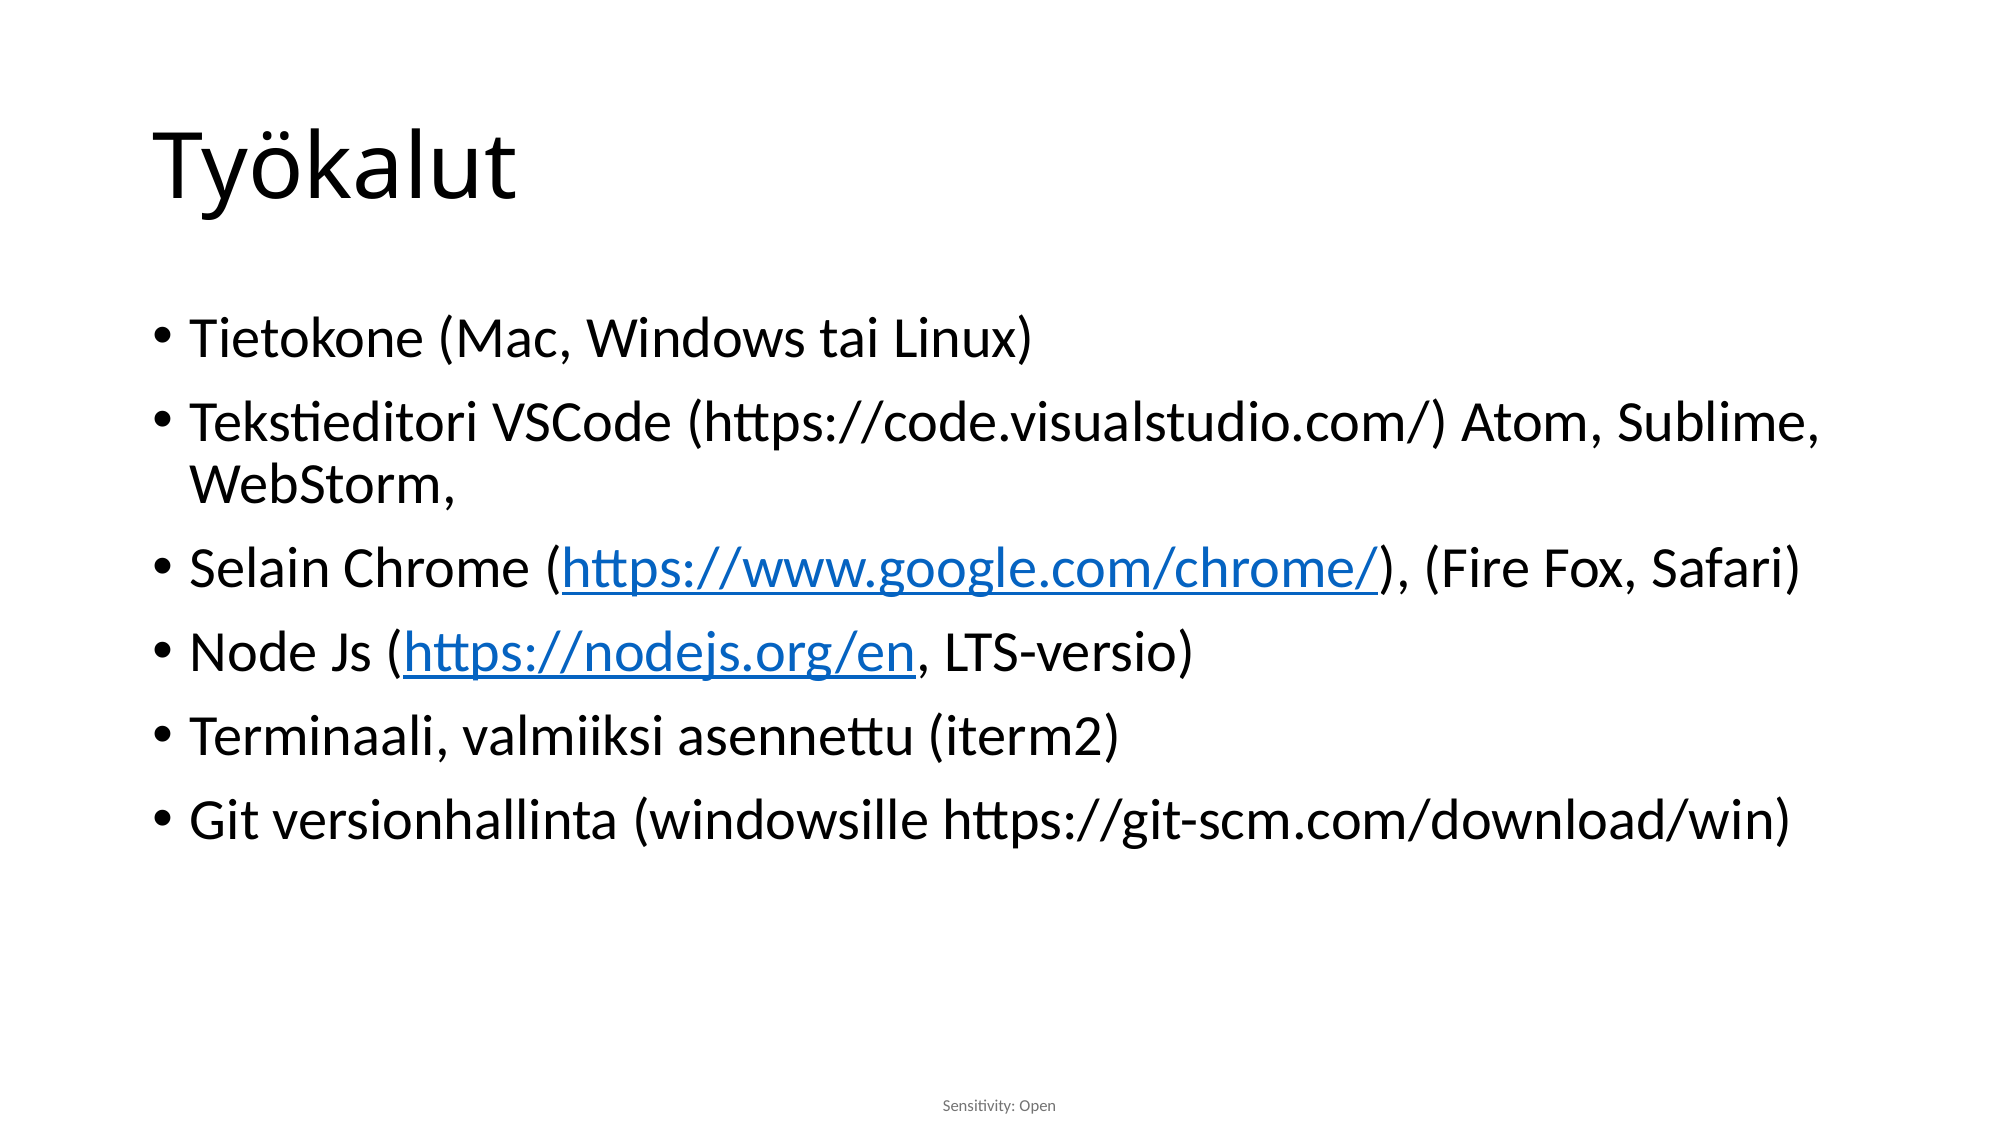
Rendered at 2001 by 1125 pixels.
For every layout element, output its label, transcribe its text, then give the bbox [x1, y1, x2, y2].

title Työkalut [137, 59, 1863, 278]
list Tietokone (Mac, Windows tai Linux) Tekstieditori VSCode (https://code.visualstudio.com/) Atom, Sublime, WebStorm, Selain Chrome (https://www.google.com/chrome/), (Fire Fox, Safari) Node Js (https://nodejs.org/en, LTS-versio) Terminaali, valmiiksi asennettu (iterm2) Git versionhallinta (windowsille https://git-scm.com/download/win) [137, 299, 1863, 1014]
